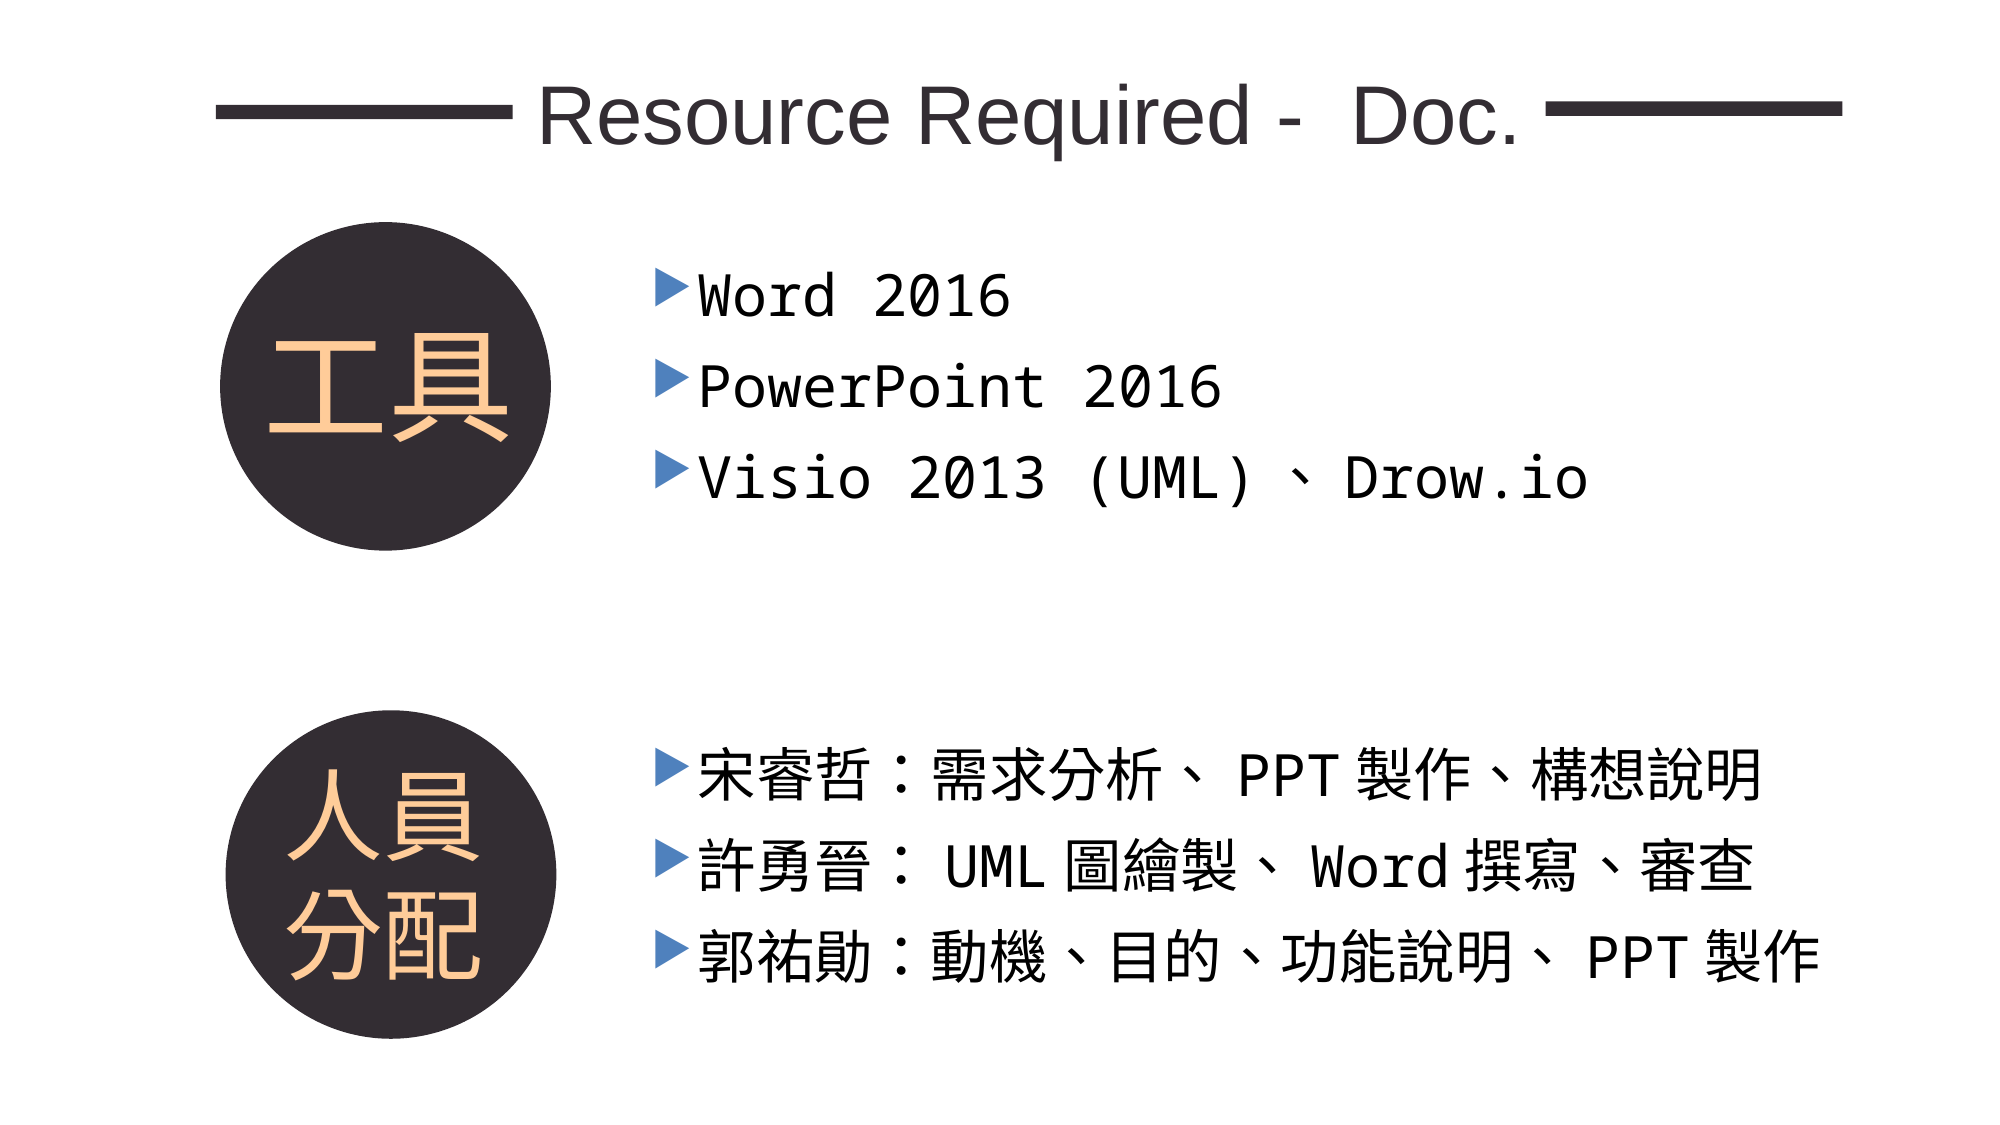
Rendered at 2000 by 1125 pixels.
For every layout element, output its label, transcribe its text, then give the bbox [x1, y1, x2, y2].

text_box 工具 [248, 300, 556, 466]
text_box [513, 760, 559, 989]
text_box [218, 220, 533, 553]
text_box [285, 708, 497, 745]
text_box [223, 760, 269, 989]
text_box Word 2016 PowerPoint 2016 Visio 2013 (UML)、Drow.io 宋睿哲：需求分析、PPT製作、構想說明 許勇晉：UML圖繪製、Word撰寫、審查 郭祐勛：動機、目的、功能說明、PPT製作 [561, 250, 1857, 1014]
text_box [215, 53, 1843, 171]
text_box [282, 1001, 500, 1041]
text_box 妈妈：给我一个大人的空间，长大了还您一个科学家！ [107, 10, 622, 205]
text_box 人員分配 [269, 745, 513, 1001]
